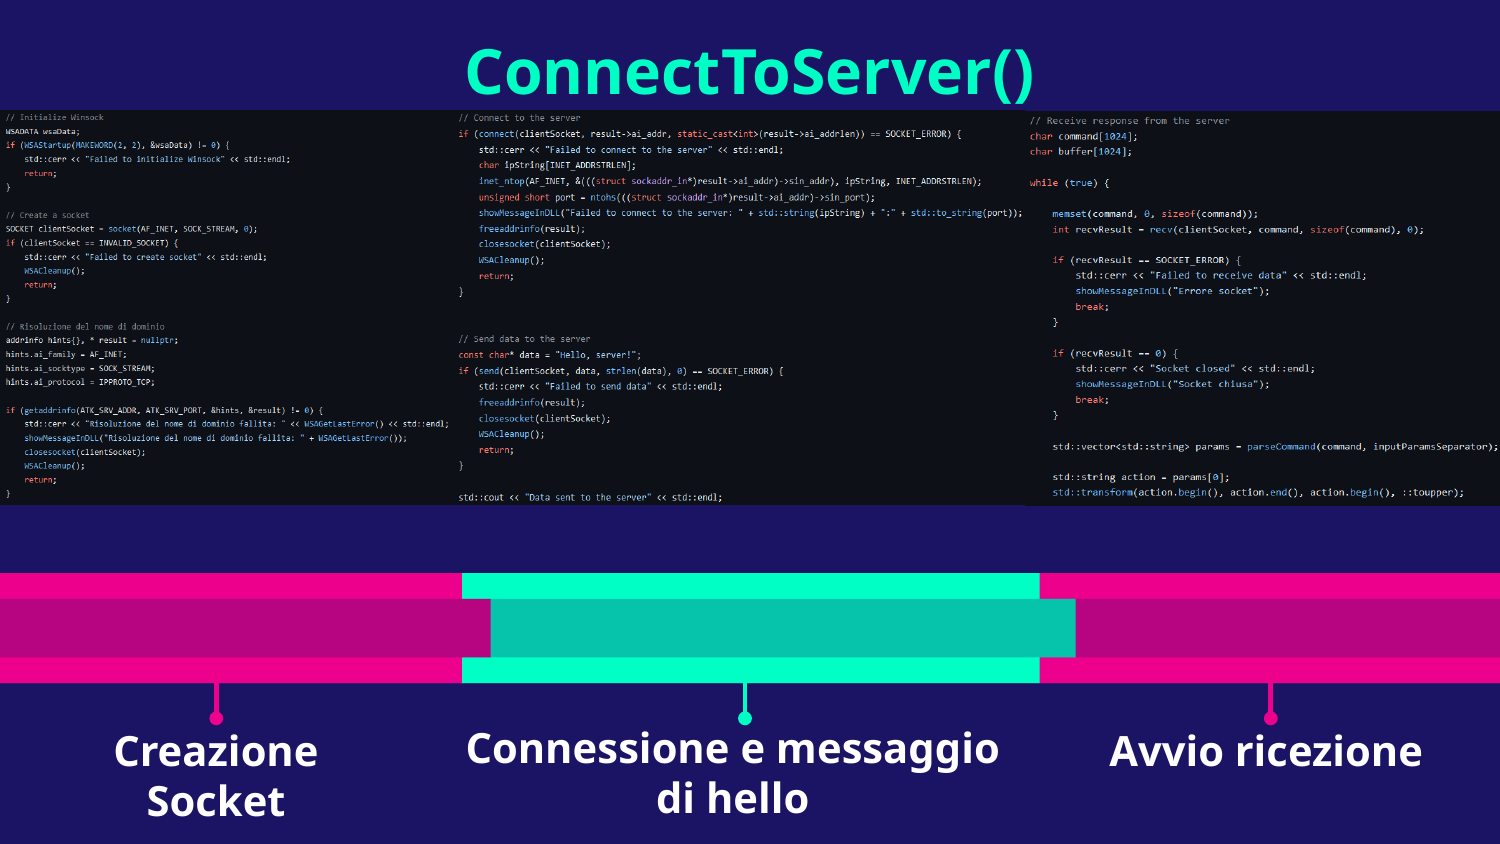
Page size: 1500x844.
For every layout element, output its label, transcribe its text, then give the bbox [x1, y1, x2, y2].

text_box [1040, 658, 1500, 684]
text_box [143, 790, 491, 844]
text_box [0, 598, 1500, 658]
text_box [1040, 573, 1500, 598]
text_box [0, 658, 462, 684]
text_box Connessione e messaggio di hello [441, 721, 1025, 781]
text_box [462, 658, 1040, 684]
text_box Avvio ricezione [1008, 725, 1500, 784]
picture [0, 110, 1500, 506]
text_box [0, 573, 462, 598]
title ConnectToServer() [209, 16, 1291, 109]
text_box [462, 573, 1040, 598]
text_box Creazione Socket [42, 725, 390, 784]
